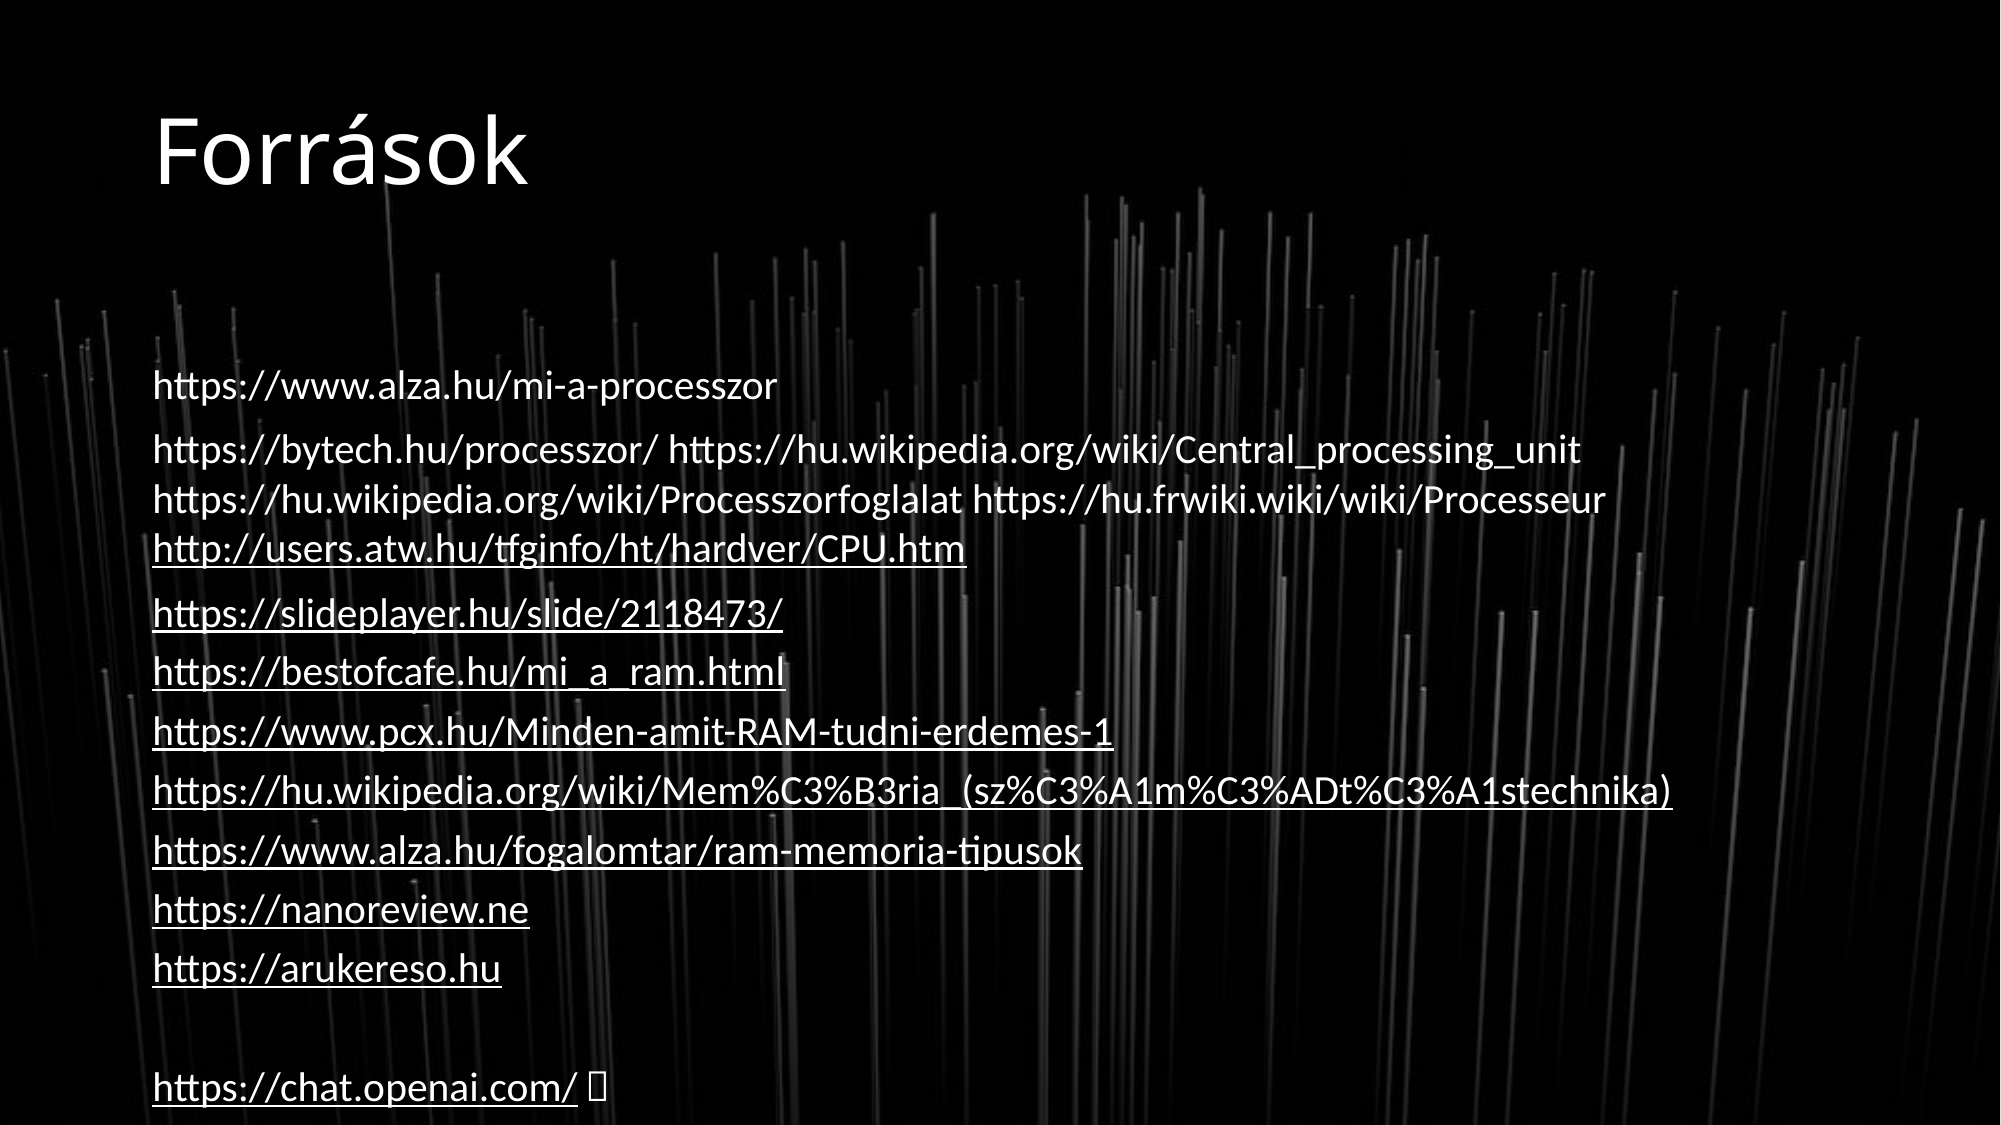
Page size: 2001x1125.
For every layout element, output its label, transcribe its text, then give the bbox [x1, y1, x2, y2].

title Források [137, 46, 1863, 264]
list https://www.alza.hu/mi-a-processzor https://bytech.hu/processzor/ https://hu.wikipedia.org/wiki/Central_processing_unit https://hu.wikipedia.org/wiki/Processzorfoglalat https://hu.frwiki.wiki/wiki/Processeur http://users.atw.hu/tfginfo/ht/hardver/CPU.htm https://slideplayer.hu/slide/2118473/ https://bestofcafe.hu/mi_a_ram.html https://www.pcx.hu/Minden-amit-RAM-tudni-erdemes-1 https://hu.wikipedia.org/wiki/Mem%C3%B3ria_(sz%C3%A1m%C3%ADt%C3%A1stechnika) https://www.alza.hu/fogalomtar/ram-memoria-tipusok https://nanoreview.ne https://arukereso.hu https://chat.openai.com/  [137, 350, 1863, 1125]
picture [0, 0, 2001, 1125]
